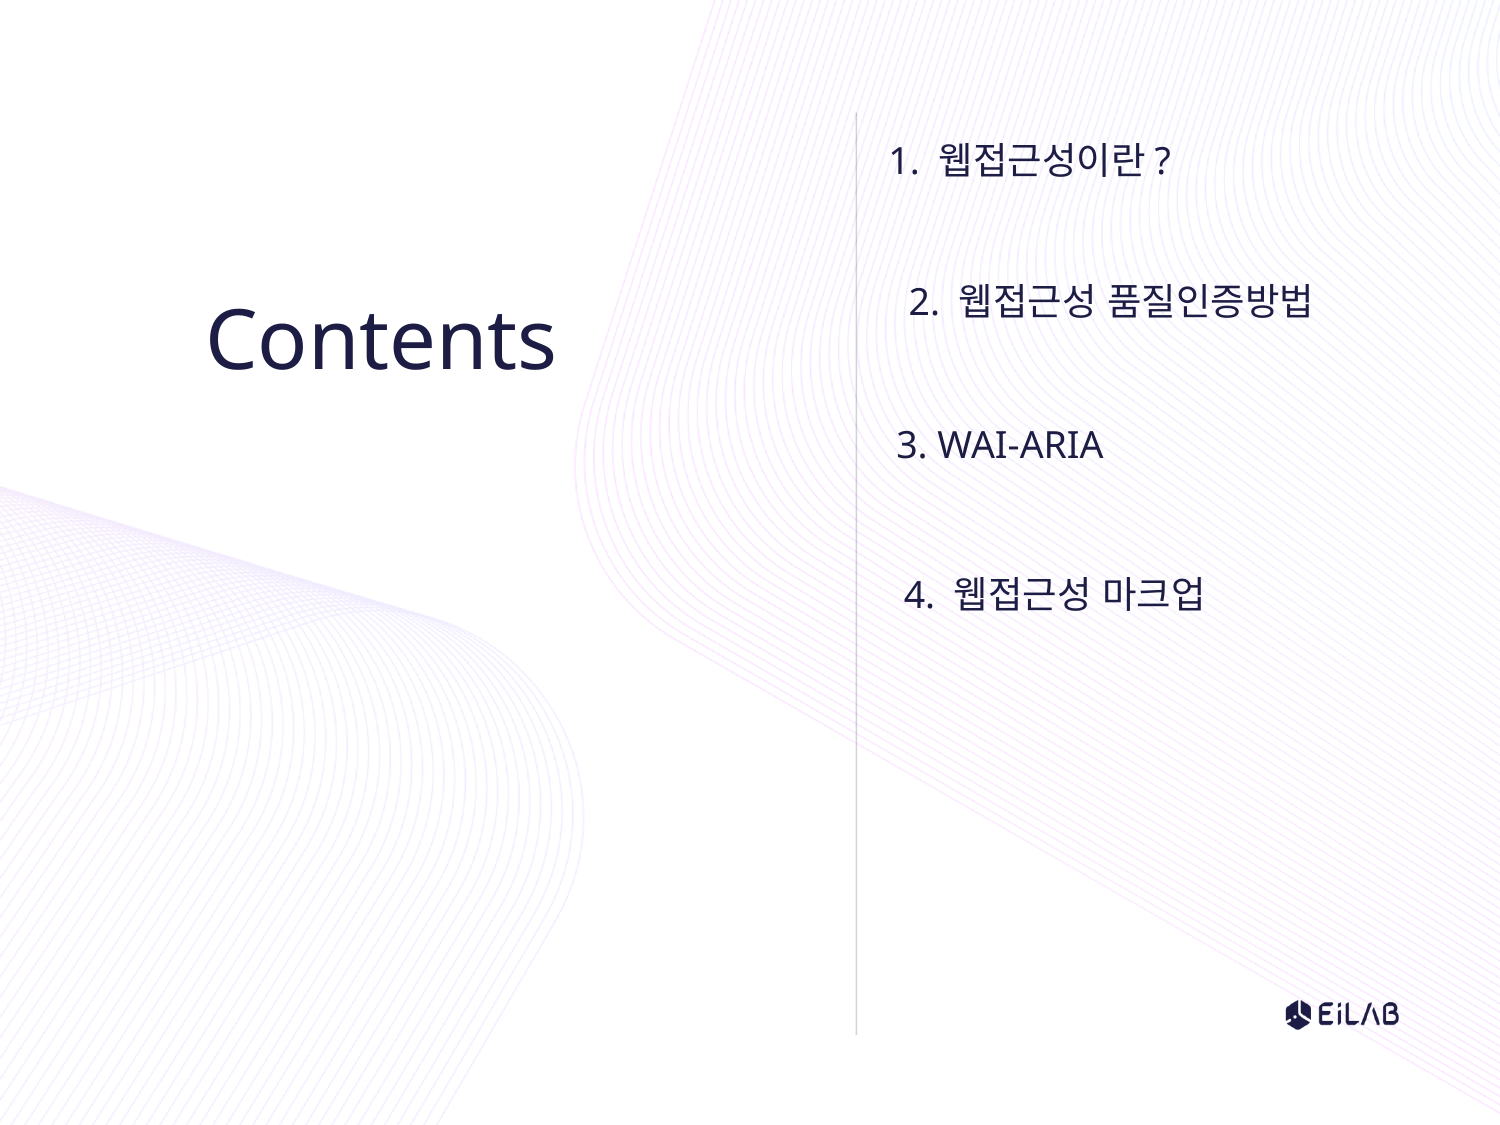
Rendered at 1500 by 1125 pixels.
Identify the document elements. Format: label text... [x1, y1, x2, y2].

list 1. 웹접근성이란? [873, 137, 1191, 183]
text_box 3. WAI-ARIA [881, 420, 1119, 466]
picture [0, 0, 1500, 1125]
text_box 4. 웹접근성 마크업 [888, 570, 1222, 616]
text_box 2. 웹접근성 품질인증방법 [893, 277, 1330, 324]
